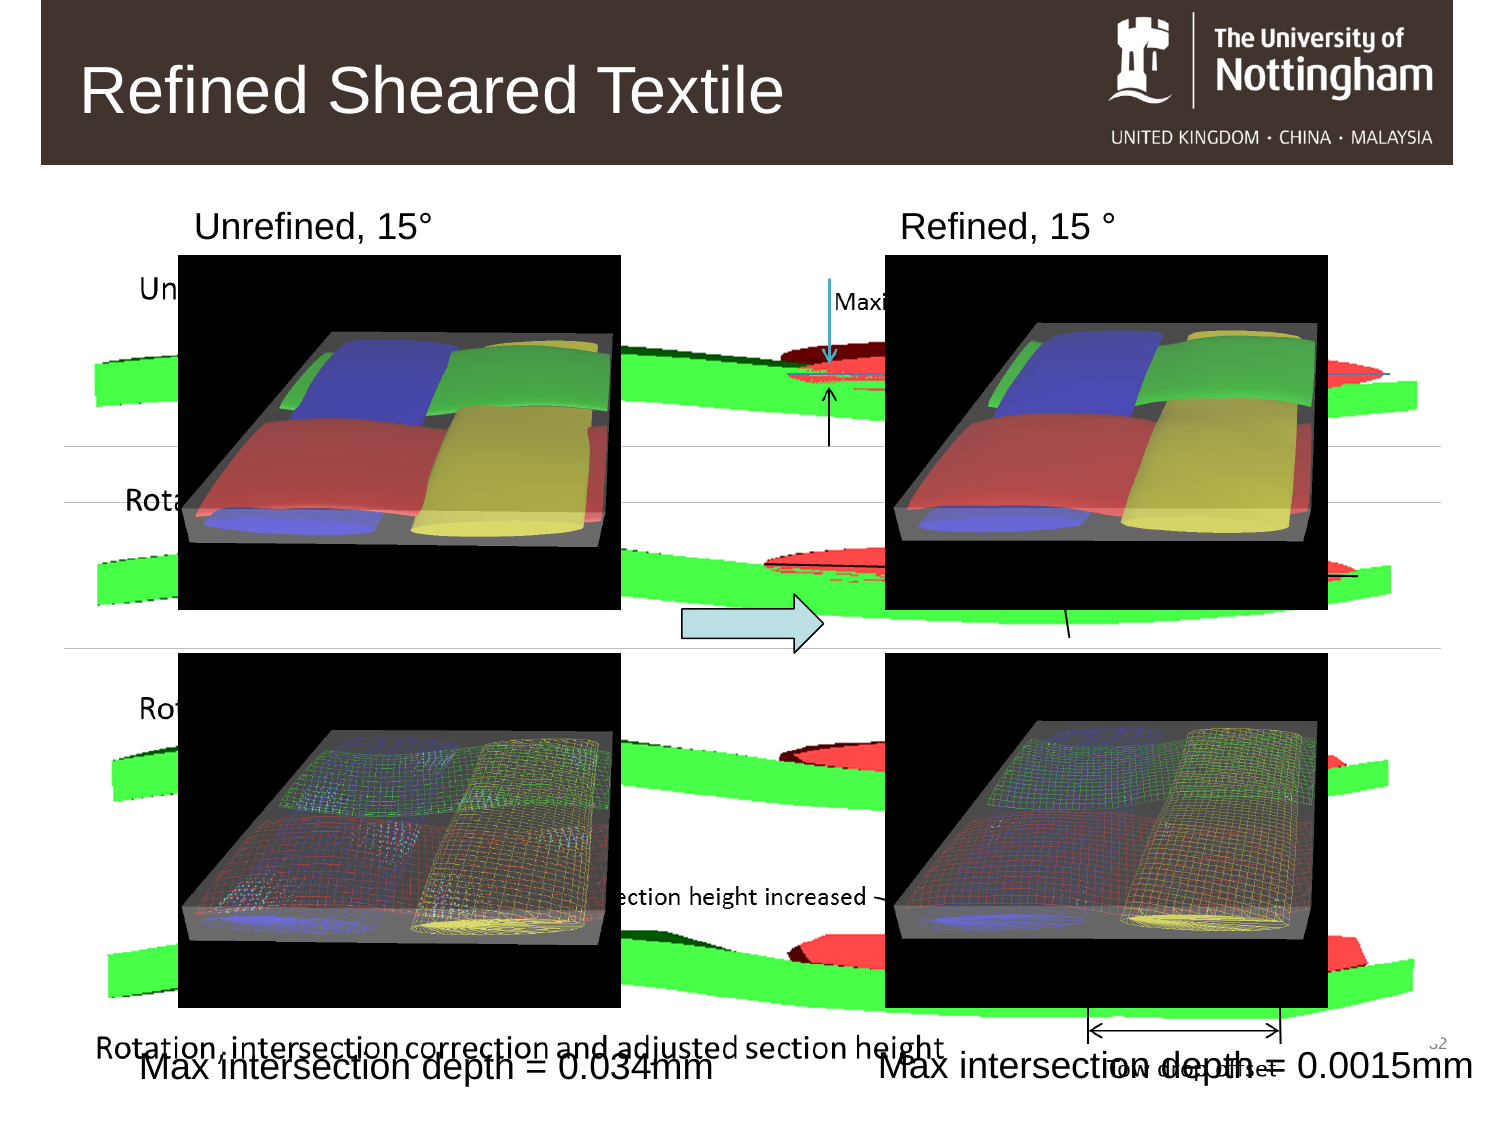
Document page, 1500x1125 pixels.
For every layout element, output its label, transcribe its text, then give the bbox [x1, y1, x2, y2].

picture [64, 255, 1442, 1099]
text_box Refined Sheared Textile [64, 39, 928, 135]
picture [41, 0, 1453, 165]
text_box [123, 194, 1500, 1096]
